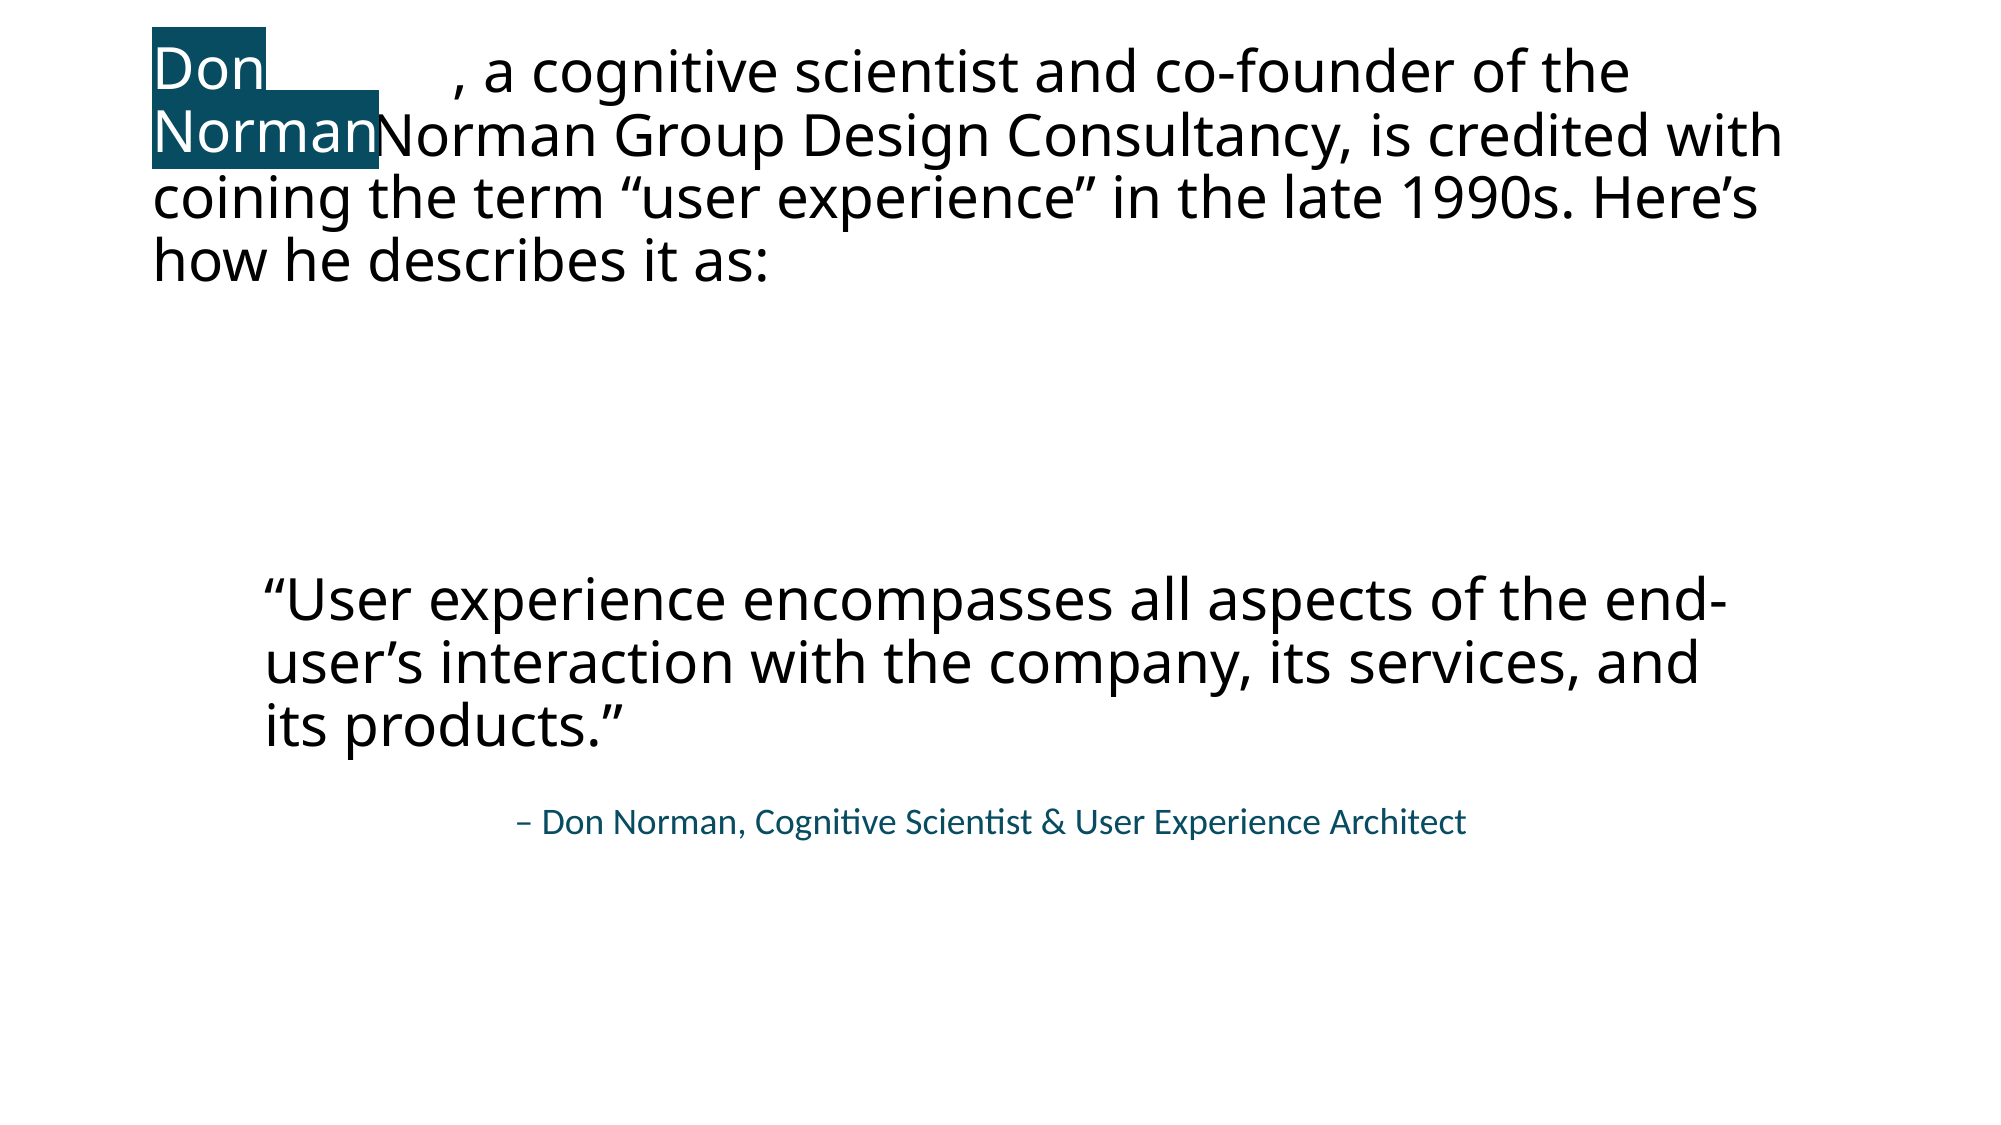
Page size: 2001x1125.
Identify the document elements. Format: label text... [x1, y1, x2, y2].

title , a cognitive scientist and co-founder of the Nielsen Norman Group Design Consultancy, is credited with coining the term “user experience” in the late 1990s. Here’s how he describes it as: [137, 59, 1863, 278]
text_box “User experience encompasses all aspects of the end-user’s interaction with the company, its services, and its products.” [249, 562, 1750, 767]
text_box – Don Norman, Cognitive Scientist & User Experience Architect [499, 790, 1500, 850]
text_box Don Norman [137, 48, 478, 155]
